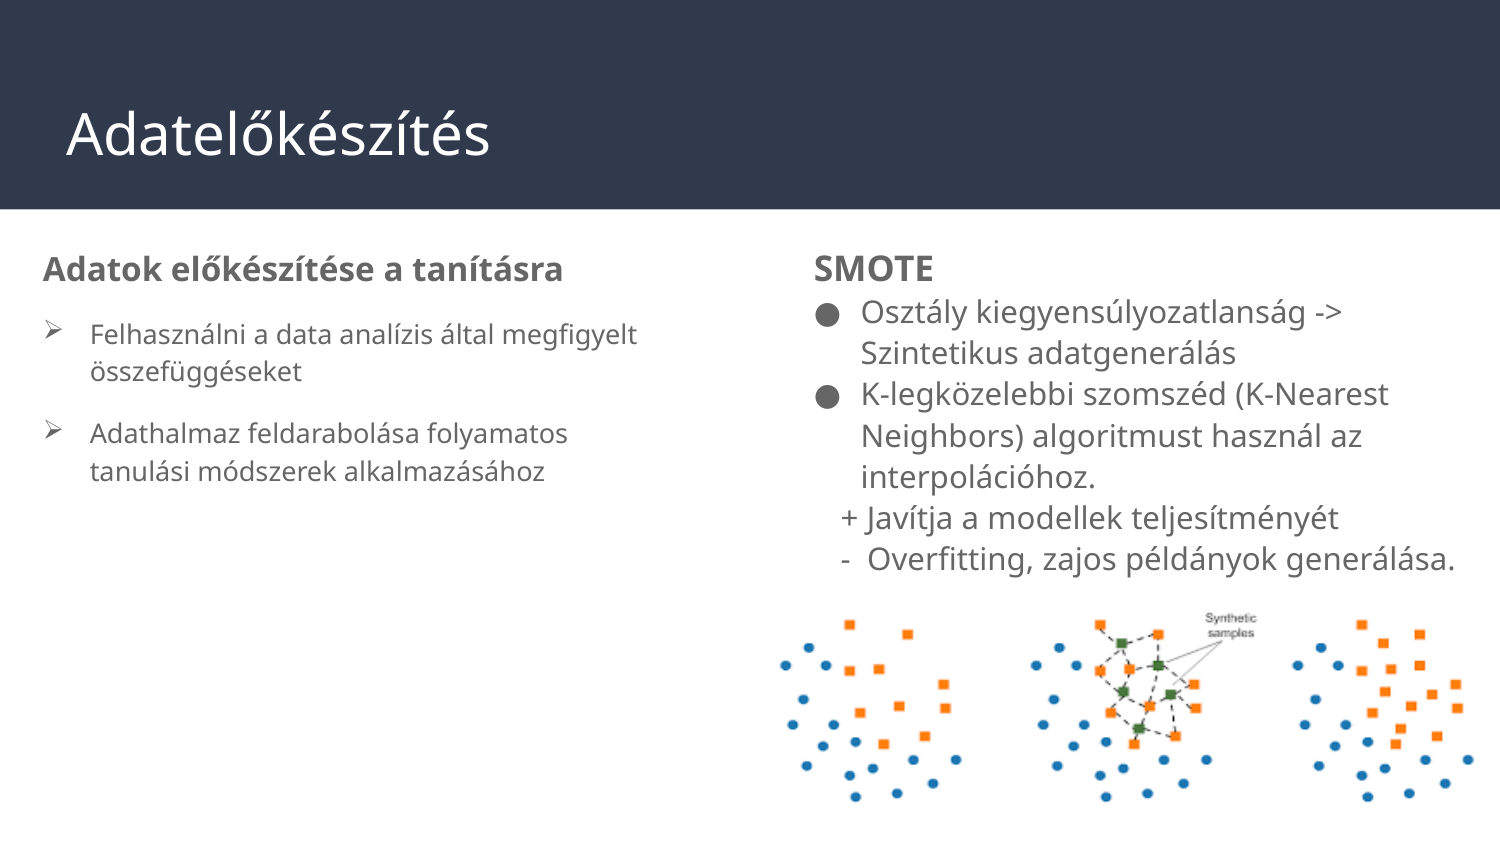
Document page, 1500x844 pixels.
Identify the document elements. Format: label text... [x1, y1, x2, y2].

list Adatok előkészítése a tanításra Felhasználni a data analízis által megfigyelt összefüggéseket Adathalmaz feldarabolása folyamatos tanulási módszerek alkalmazásához [27, 226, 655, 743]
title Adatelőkészítés [51, 82, 1449, 185]
list SMOTE Osztály kiegyensúlyozatlanság -> Szintetikus adatgenerálás K-legközelebbi szomszéd (K-Nearest Neighbors) algoritmust használ az interpolációhoz. + Javítja a modellek teljesítményét - Overfitting, zajos példányok generálása. [798, 226, 1480, 609]
picture [777, 610, 1480, 809]
